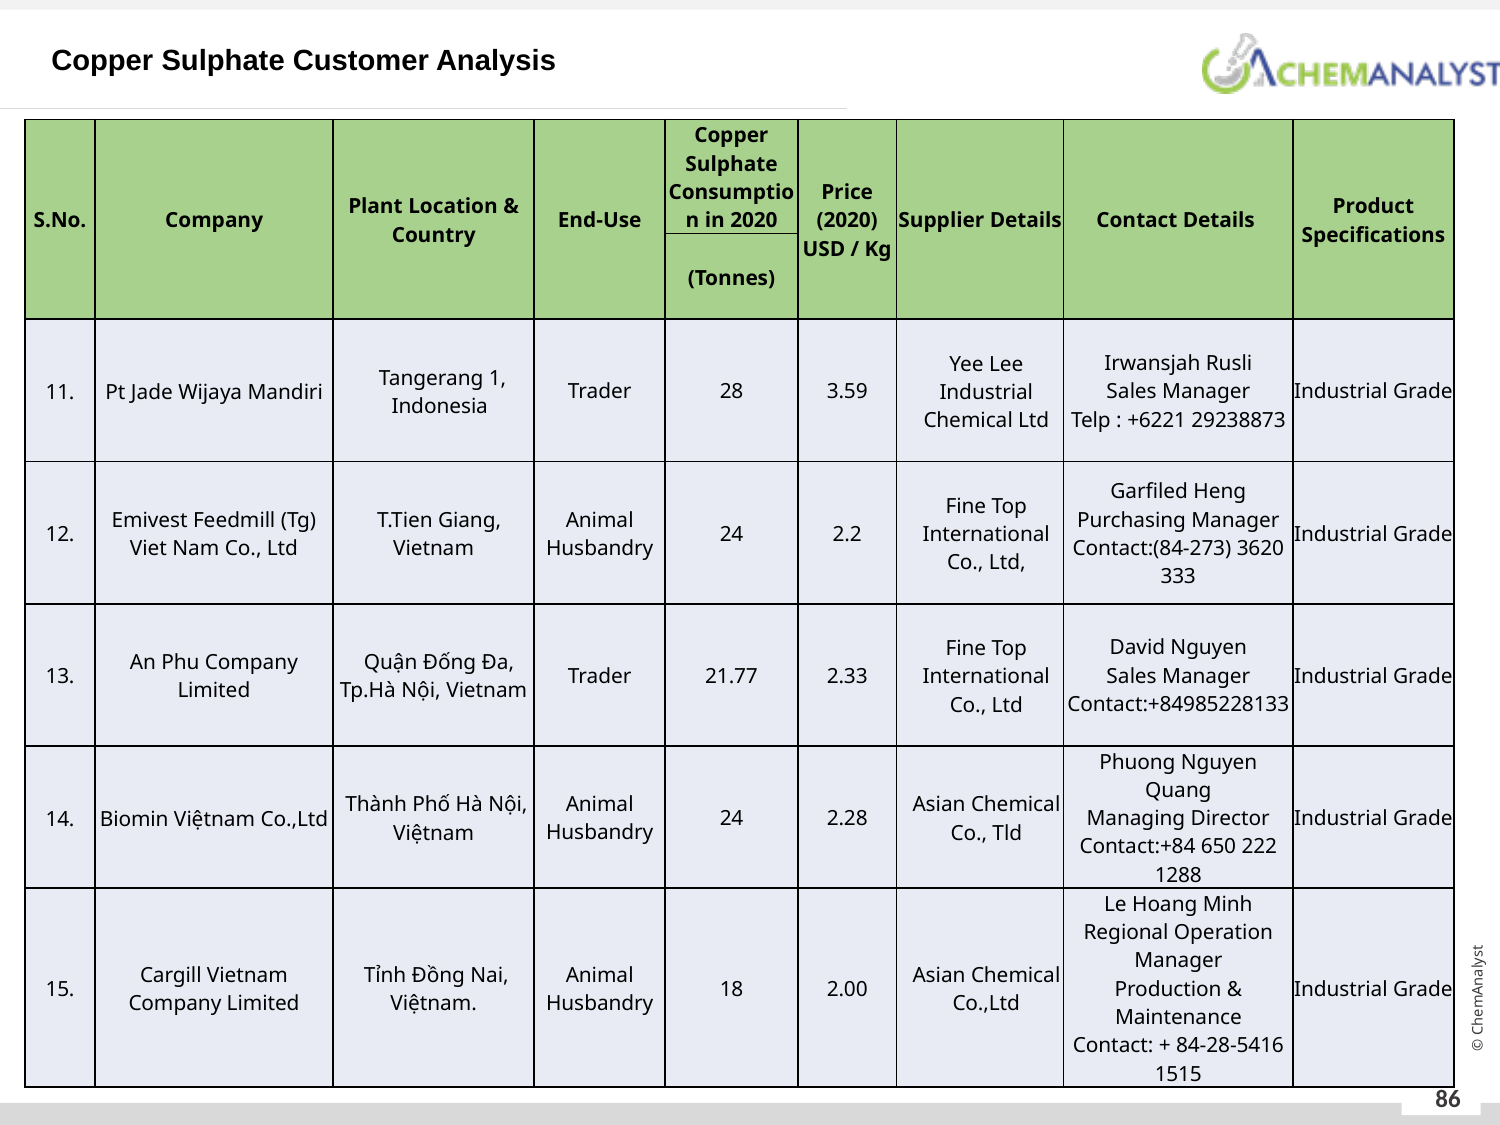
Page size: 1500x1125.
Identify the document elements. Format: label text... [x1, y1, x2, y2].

picture [1202, 84, 1500, 94]
table_header Supplier Details [897, 120, 1063, 318]
table_cell Trader [535, 320, 664, 461]
table_cell David Nguyen Sales Manager Contact:+84985228133 [1064, 605, 1292, 745]
table_cell Biomin Việtnam Co.,Ltd [96, 747, 332, 887]
table_cell An Phu Company Limited [96, 605, 332, 745]
table_cell 24 [666, 747, 797, 887]
table_cell Asian Chemical Co.,Ltd [897, 889, 1063, 1086]
table_cell Asian Chemical Co., Tld [897, 747, 1063, 887]
table_cell 14. [26, 747, 94, 887]
table_header Contact Details [1064, 120, 1292, 318]
table_cell 12. [26, 462, 94, 603]
table_cell 2.28 [799, 747, 896, 887]
table_cell 24 [666, 462, 797, 603]
table_cell 18 [666, 889, 797, 1086]
table_header End-Use [535, 120, 664, 318]
table_header S.No. [26, 120, 94, 318]
table_cell 2.2 [799, 462, 896, 603]
table_header Price (2020) USD / Kg [799, 120, 896, 318]
table_cell Animal Husbandry [535, 889, 664, 1086]
table_cell Yee Lee Industrial Chemical Ltd [897, 320, 1063, 461]
table_cell Tỉnh Đồng Nai, Việtnam. [334, 889, 533, 1086]
table_header Copper Sulphate Consumption in 2020 [666, 120, 797, 233]
table_cell Phuong Nguyen Quang Managing Director Contact:+84 650 222 1288 [1064, 747, 1292, 887]
table_header Company [96, 120, 332, 318]
table_header Plant Location & Country [334, 120, 533, 318]
table_cell Quận Đống Đa, Tp.Hà Nội, Vietnam [334, 605, 533, 745]
table_cell Animal Husbandry [535, 462, 664, 603]
table_cell T.Tien Giang, Vietnam [334, 462, 533, 603]
table_cell Fine Top International Co., Ltd, [897, 462, 1063, 603]
table_cell Industrial Grade [1294, 747, 1453, 887]
table_cell Animal Husbandry [535, 747, 664, 887]
table_cell Industrial Grade [1294, 605, 1453, 745]
table_cell Thành Phố Hà Nội, Việtnam [334, 747, 533, 887]
table_cell 11. [26, 320, 94, 461]
table_cell 2.33 [799, 605, 896, 745]
table_cell 21.77 [666, 605, 797, 745]
table_cell Industrial Grade [1294, 889, 1453, 1086]
table_cell Industrial Grade [1294, 462, 1453, 603]
table_cell Irwansjah Rusli Sales Manager Telp : +6221 29238873 [1064, 320, 1292, 461]
table_cell Tangerang 1, Indonesia [334, 320, 533, 461]
table_cell Le Hoang Minh Regional Operation Manager Production & Maintenance Contact: + 84-28-5416 1515 [1064, 889, 1292, 1086]
table_cell Garfiled Heng Purchasing Manager Contact:(84-273) 3620 333 [1064, 462, 1292, 603]
table_cell Pt Jade Wijaya Mandiri [96, 320, 332, 461]
table_cell Fine Top International Co., Ltd [897, 605, 1063, 745]
table_header Product Specifications [1294, 120, 1453, 318]
table_cell Cargill Vietnam Company Limited [96, 889, 332, 1086]
table_cell Trader [535, 605, 664, 745]
table_cell Emivest Feedmill (Tg) Viet Nam Co., Ltd [96, 462, 332, 603]
table_cell 15. [26, 889, 94, 1086]
table_cell 3.59 [799, 320, 896, 461]
table_cell 2.00 [799, 889, 896, 1086]
text_box Copper Sulphate Customer Analysis [36, 33, 1500, 84]
table_cell Industrial Grade [1294, 320, 1453, 461]
table_cell (Tonnes) [666, 234, 797, 318]
table_cell 13. [26, 605, 94, 745]
table_cell 28 [666, 320, 797, 461]
